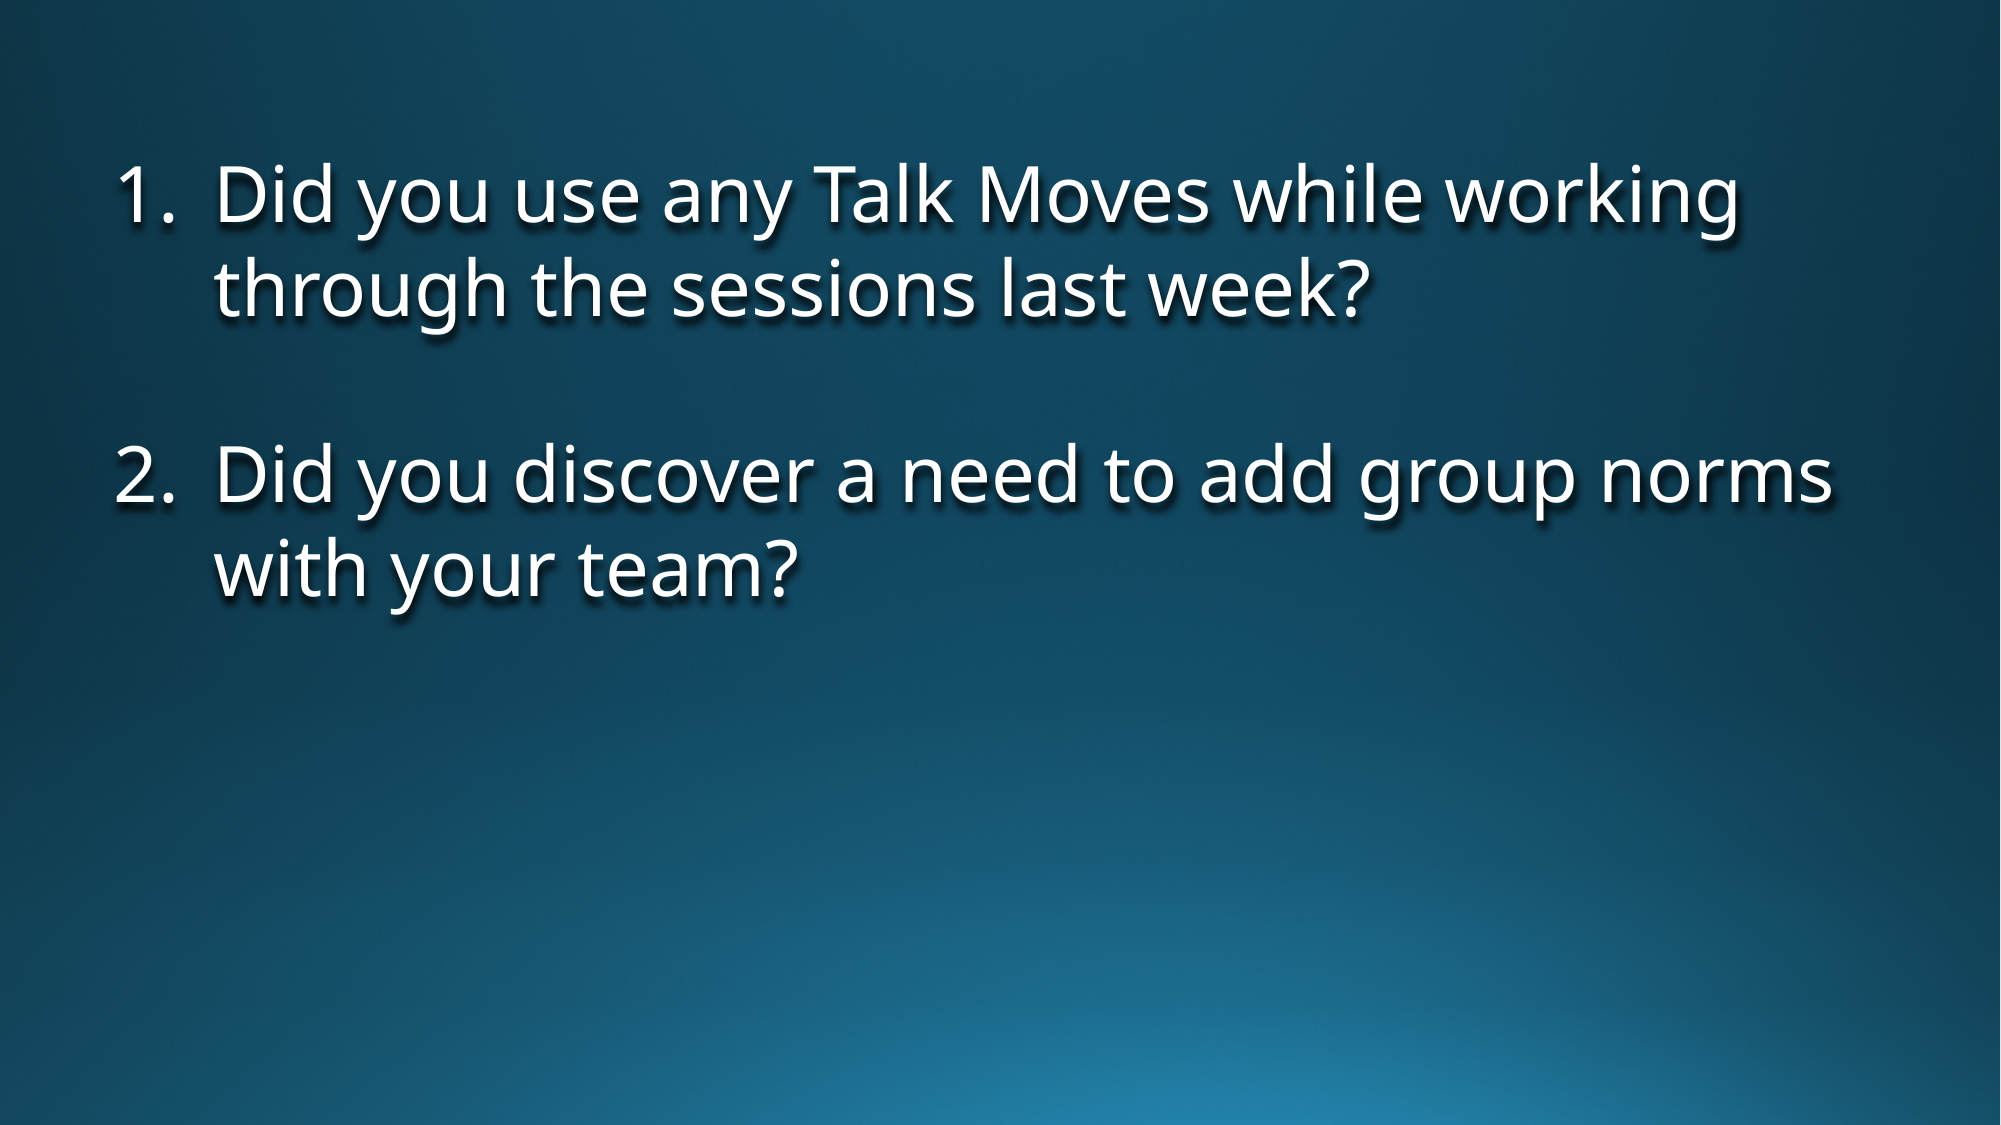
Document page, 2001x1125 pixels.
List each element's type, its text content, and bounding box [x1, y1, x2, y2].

picture [0, 0, 2001, 1125]
text_box Did you use any Talk Moves while working through the sessions last week? Did you discover a need to add group norms with your team? [98, 137, 1910, 793]
